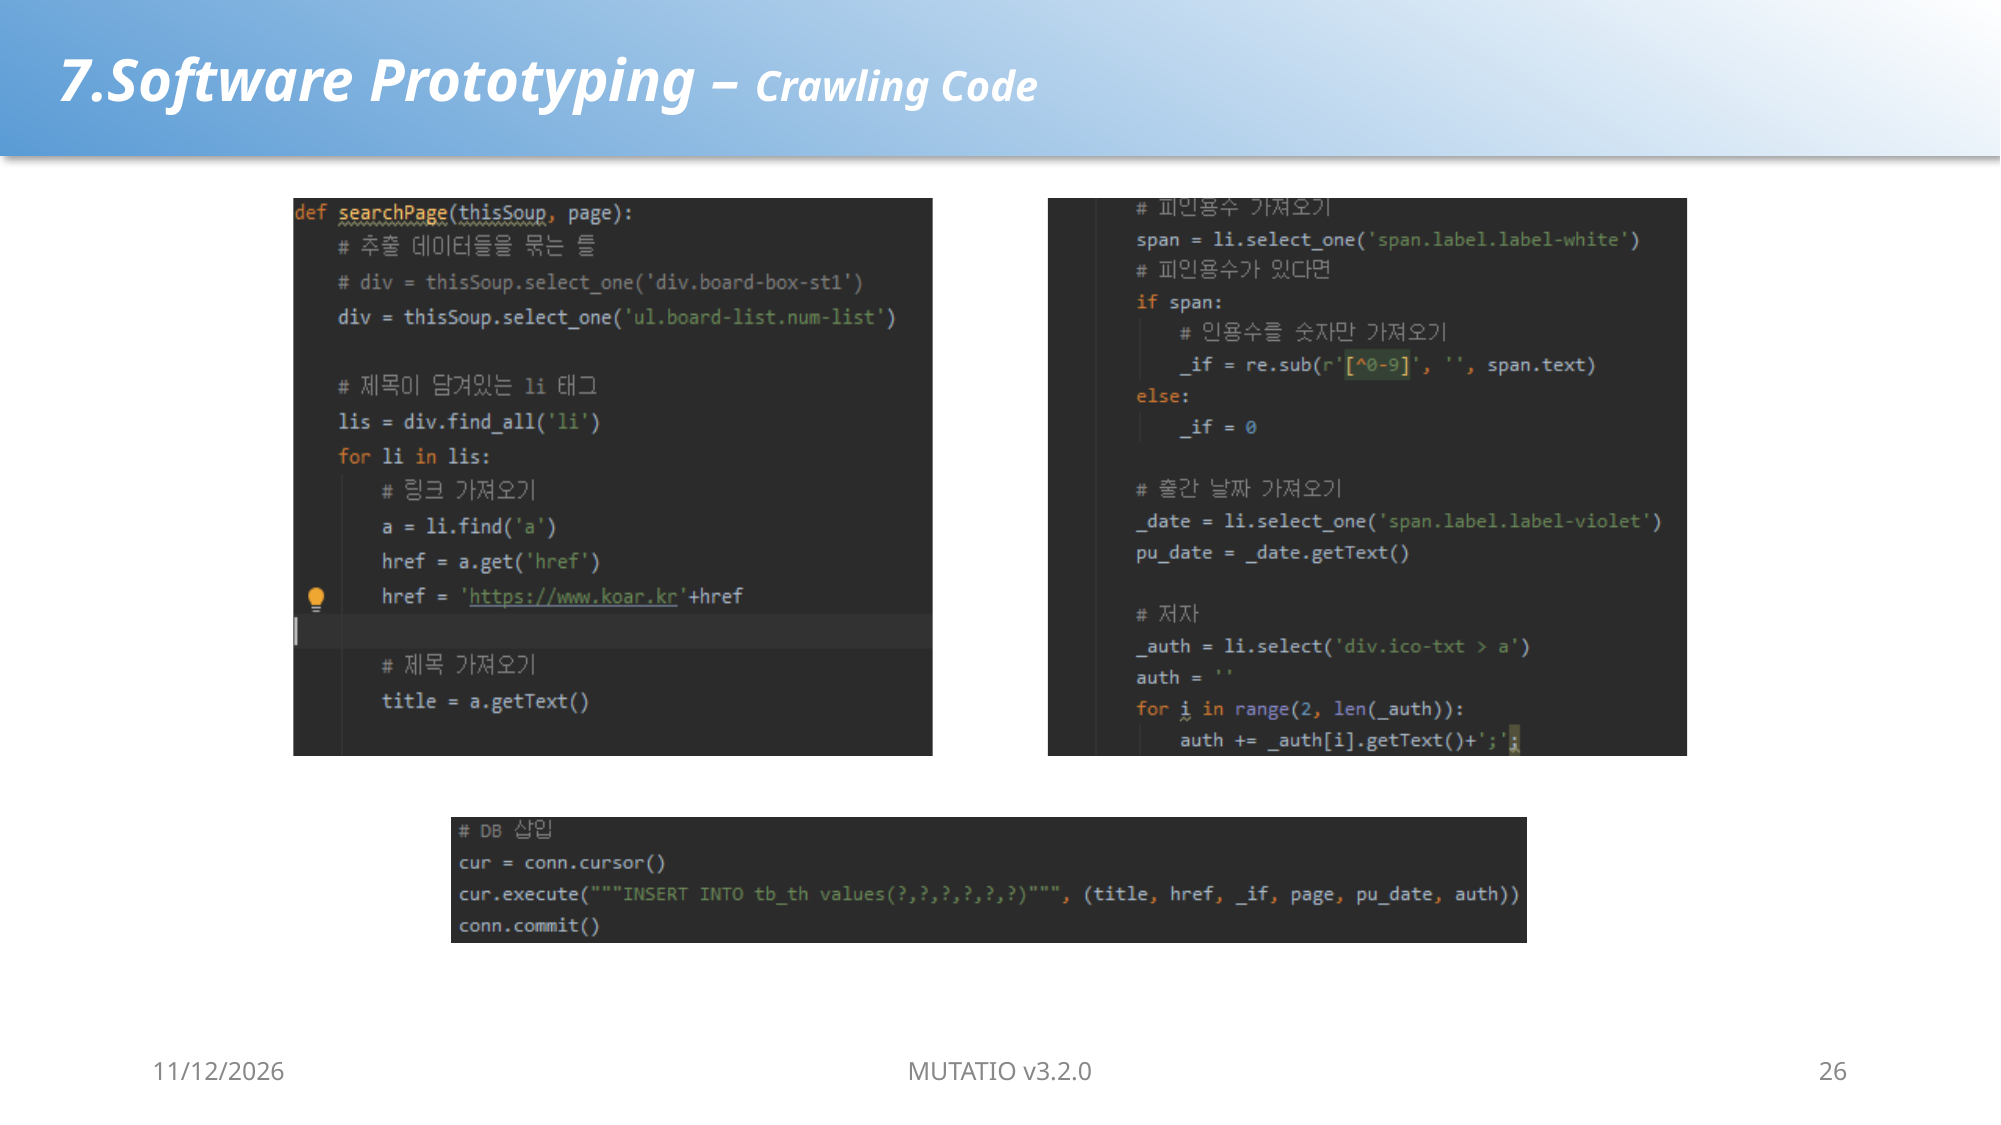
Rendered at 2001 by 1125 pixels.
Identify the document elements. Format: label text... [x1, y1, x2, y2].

picture [451, 817, 1527, 943]
picture [1047, 197, 1688, 757]
footer MUTATIO v3.2.0 [662, 1042, 1338, 1103]
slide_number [137, 1042, 588, 1103]
text_box 7.Software Prototyping – Crawling Code [0, 0, 2000, 156]
picture [293, 197, 933, 757]
slide_number 26 [1412, 1042, 1863, 1103]
